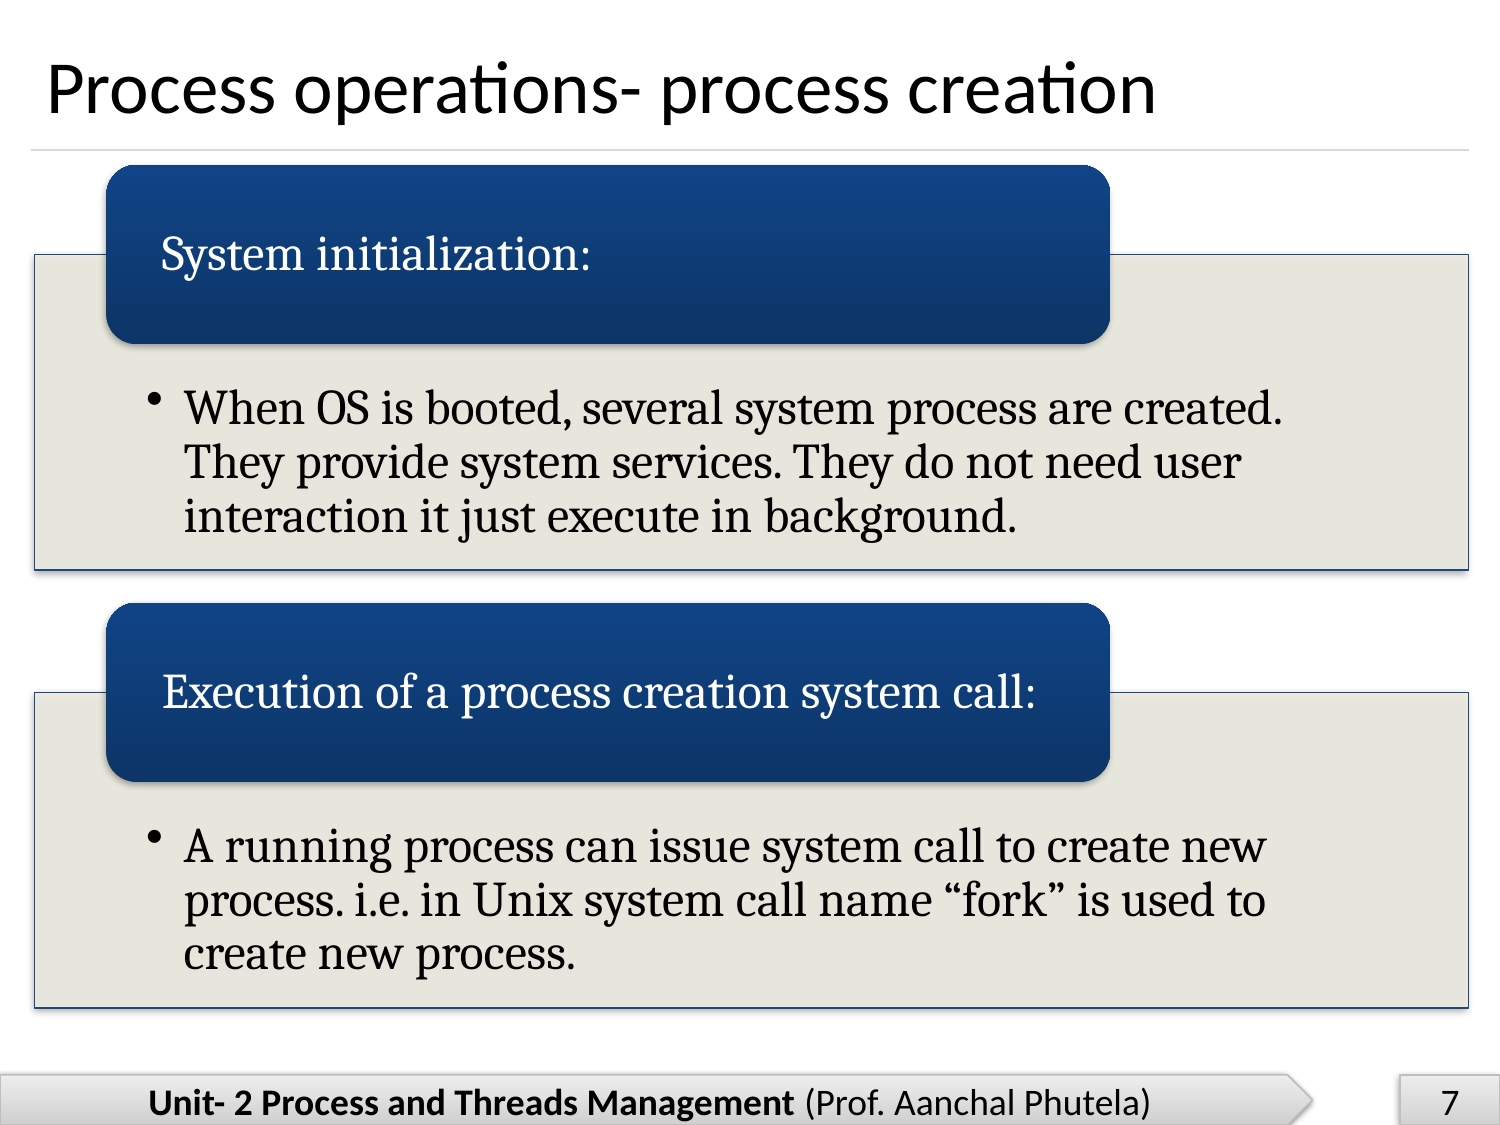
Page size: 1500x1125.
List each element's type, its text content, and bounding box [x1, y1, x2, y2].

title Process operations- process creation [31, 17, 1469, 150]
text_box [34, 161, 1469, 1012]
